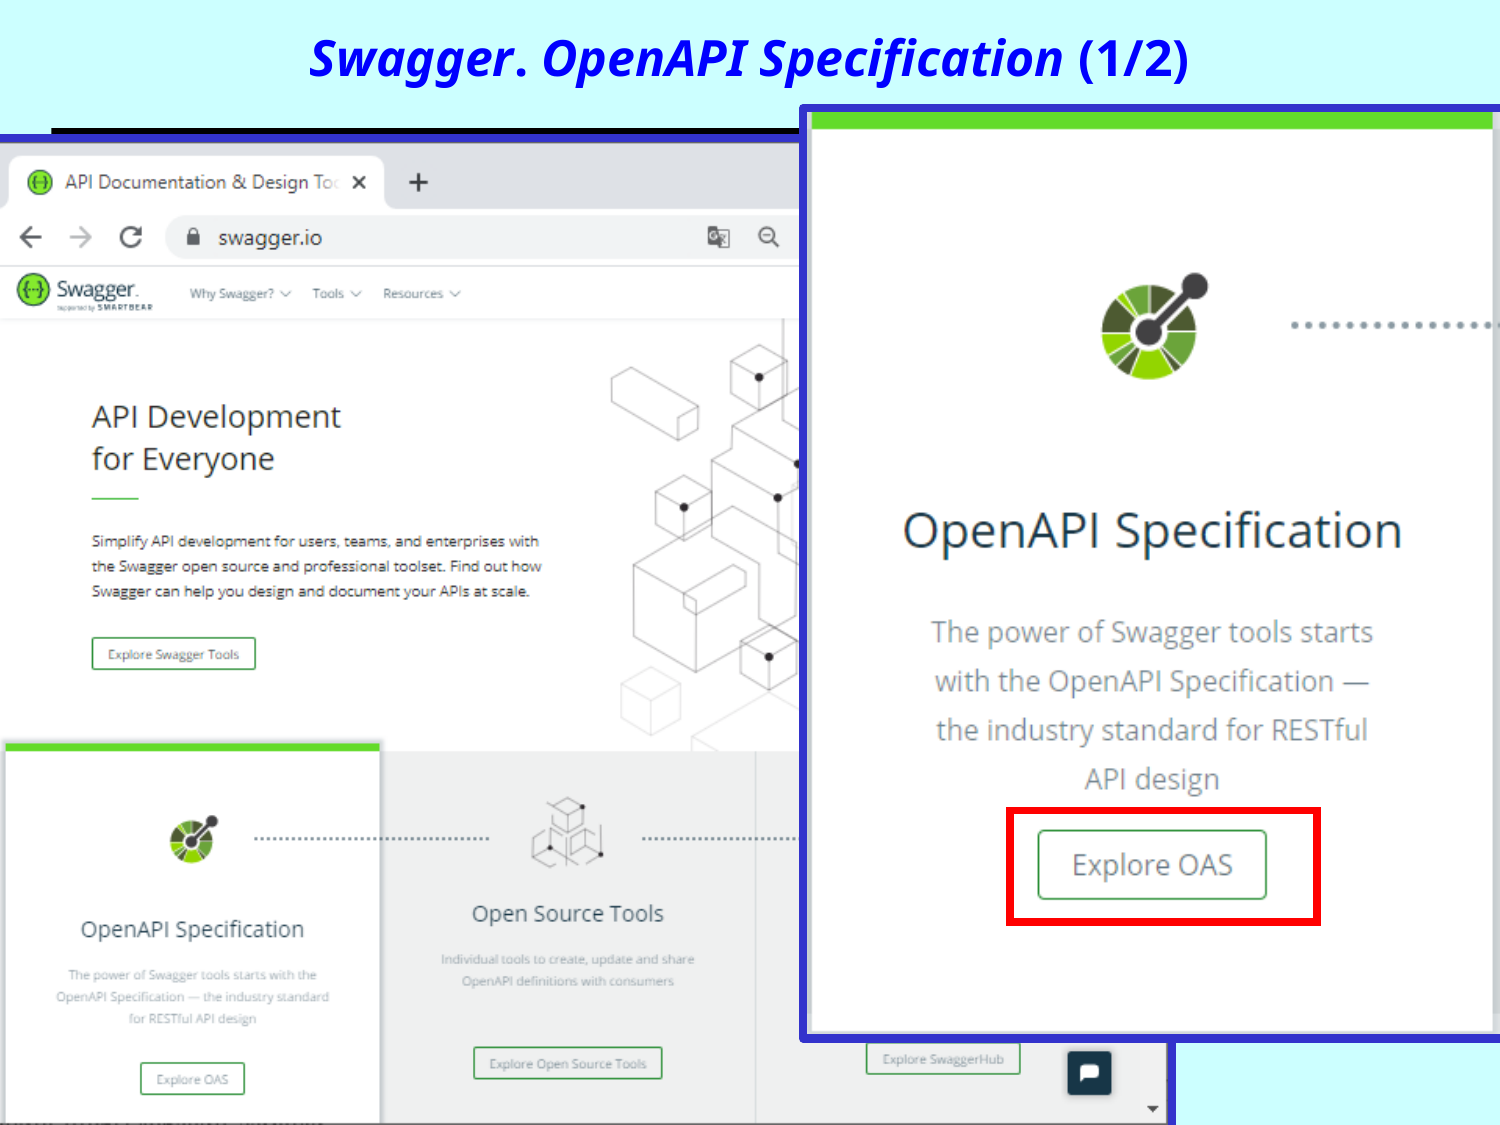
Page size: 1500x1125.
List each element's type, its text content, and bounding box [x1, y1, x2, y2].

picture [0, 112, 1500, 1125]
text_box Swagger. OpenAPI Specification (1/2) [0, 0, 1500, 114]
